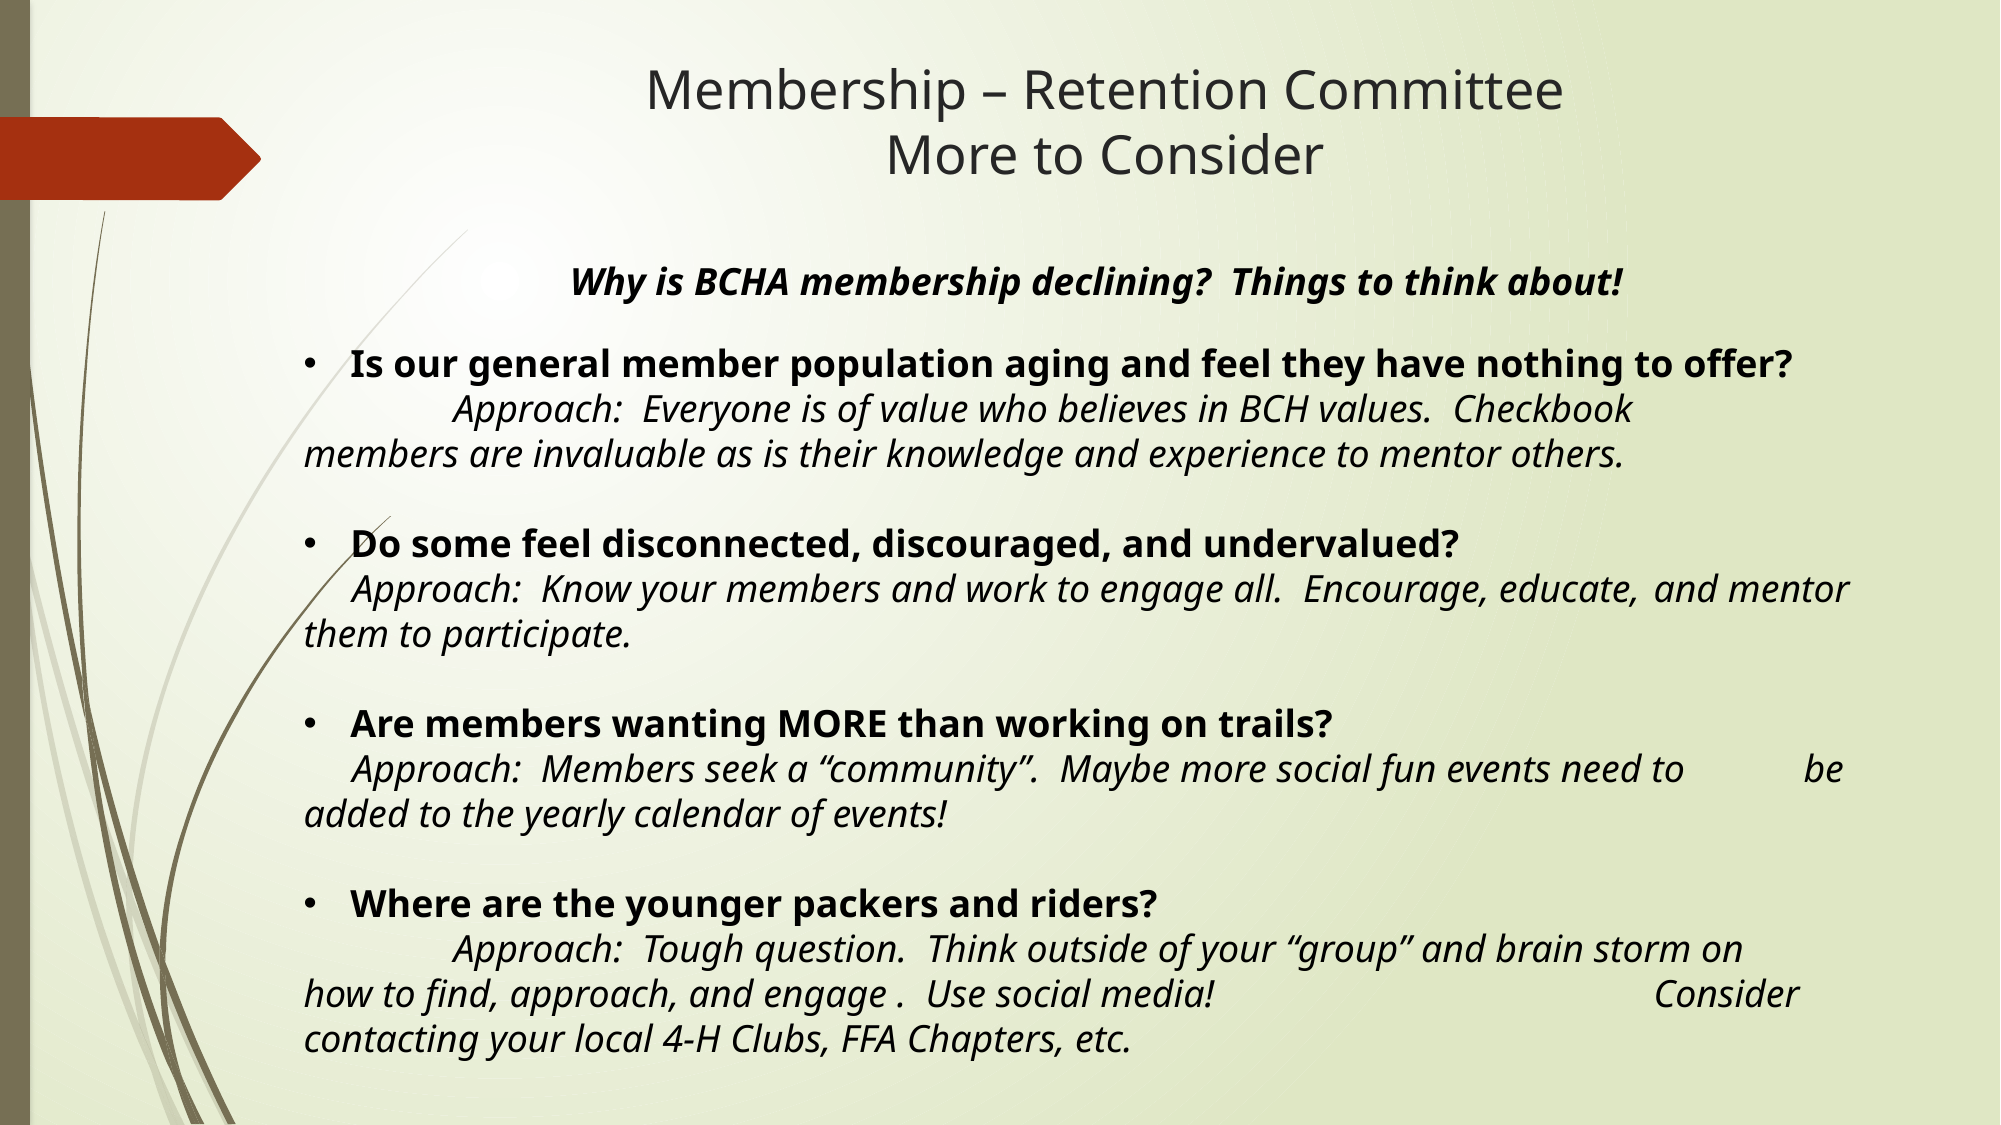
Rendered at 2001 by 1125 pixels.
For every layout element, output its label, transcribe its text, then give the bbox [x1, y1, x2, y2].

title Membership – Retention Committee More to Consider [323, 48, 1888, 250]
text_box Why is BCHA membership declining? Things to think about! [306, 250, 1888, 311]
text_box Is our general member population aging and feel they have nothing to offer? Approach: Everyone is of value who believes in BCH values. Checkbook members are invaluable as is their knowledge and experience to mentor others. Do some feel disconnected, discouraged, and undervalued? Approach: Know your members and work to engage all. Encourage, educate, and mentor them to participate. Are members wanting MORE than working on trails? Approach: Members seek a “community”. Maybe more social fun events need to be added to the yearly calendar of events! Where are the younger packers and riders? Approach: Tough question. Think outside of your “group” and brain storm on how to find, approach, and engage . Use social media! Consider contacting your local 4-H Clubs, FFA Chapters, etc. [288, 332, 1888, 1068]
